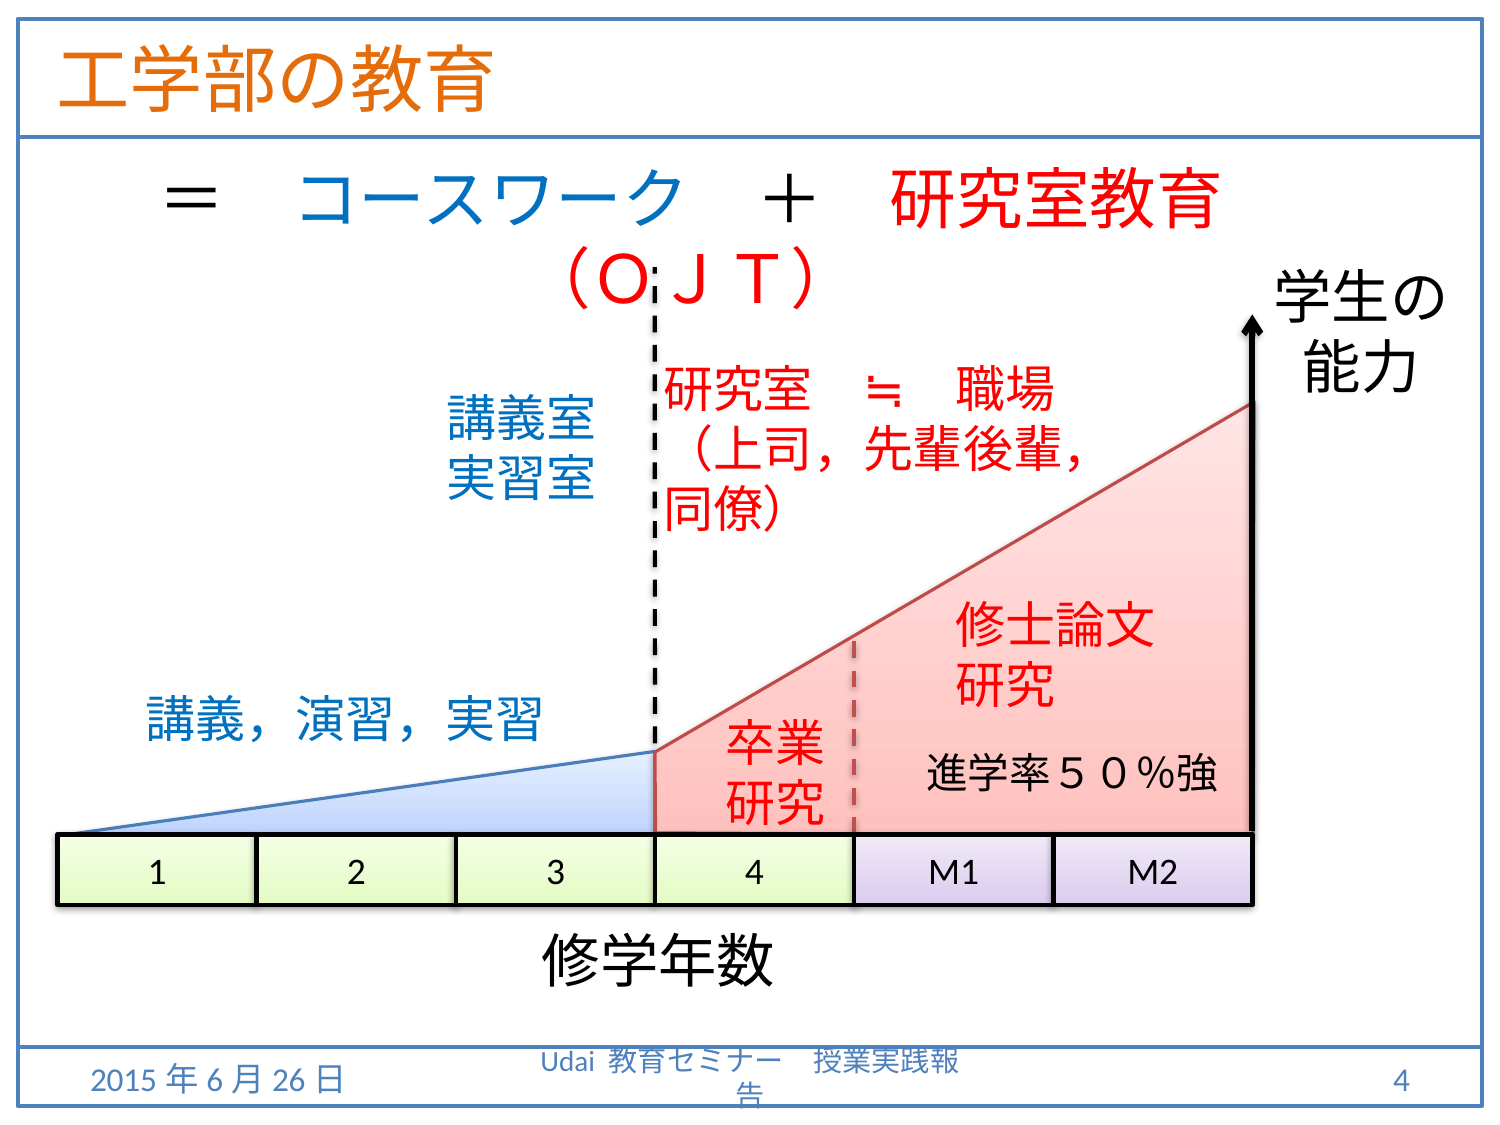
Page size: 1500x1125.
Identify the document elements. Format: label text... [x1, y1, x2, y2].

text_box 修学年数 [527, 916, 790, 1002]
text_box 学生の 能力 [1258, 252, 1464, 408]
text_box 4 [654, 834, 848, 906]
text_box M2 [1052, 834, 1253, 906]
text_box 2 [256, 833, 454, 906]
text_box [735, 635, 853, 832]
text_box M1 [853, 834, 1049, 906]
slide_number 4 [1074, 1049, 1425, 1106]
text_box 3 [455, 833, 649, 906]
text_box [855, 406, 1244, 832]
text_box 卒業 研究 [710, 704, 840, 839]
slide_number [75, 1049, 425, 1106]
text_box [80, 751, 649, 832]
list ＝ コースワーク ＋ 研究室教育（ＯＪＴ） [88, 149, 1294, 256]
text_box 修士論文 研究 [940, 586, 1171, 721]
text_box 研究室 ≒ 職場 （上司，先輩後輩， 同僚） [659, 349, 1128, 545]
text_box 進学率５０％強 [911, 739, 1234, 805]
text_box 講義，演習，実習 [130, 680, 560, 756]
text_box 1 [57, 833, 255, 906]
title 工学部の教育 [41, 25, 1459, 130]
text_box [659, 719, 710, 832]
text_box 講義室 実習室 [431, 378, 612, 514]
footer Udai 教育セミナー 授業実践報告 [512, 1049, 988, 1106]
